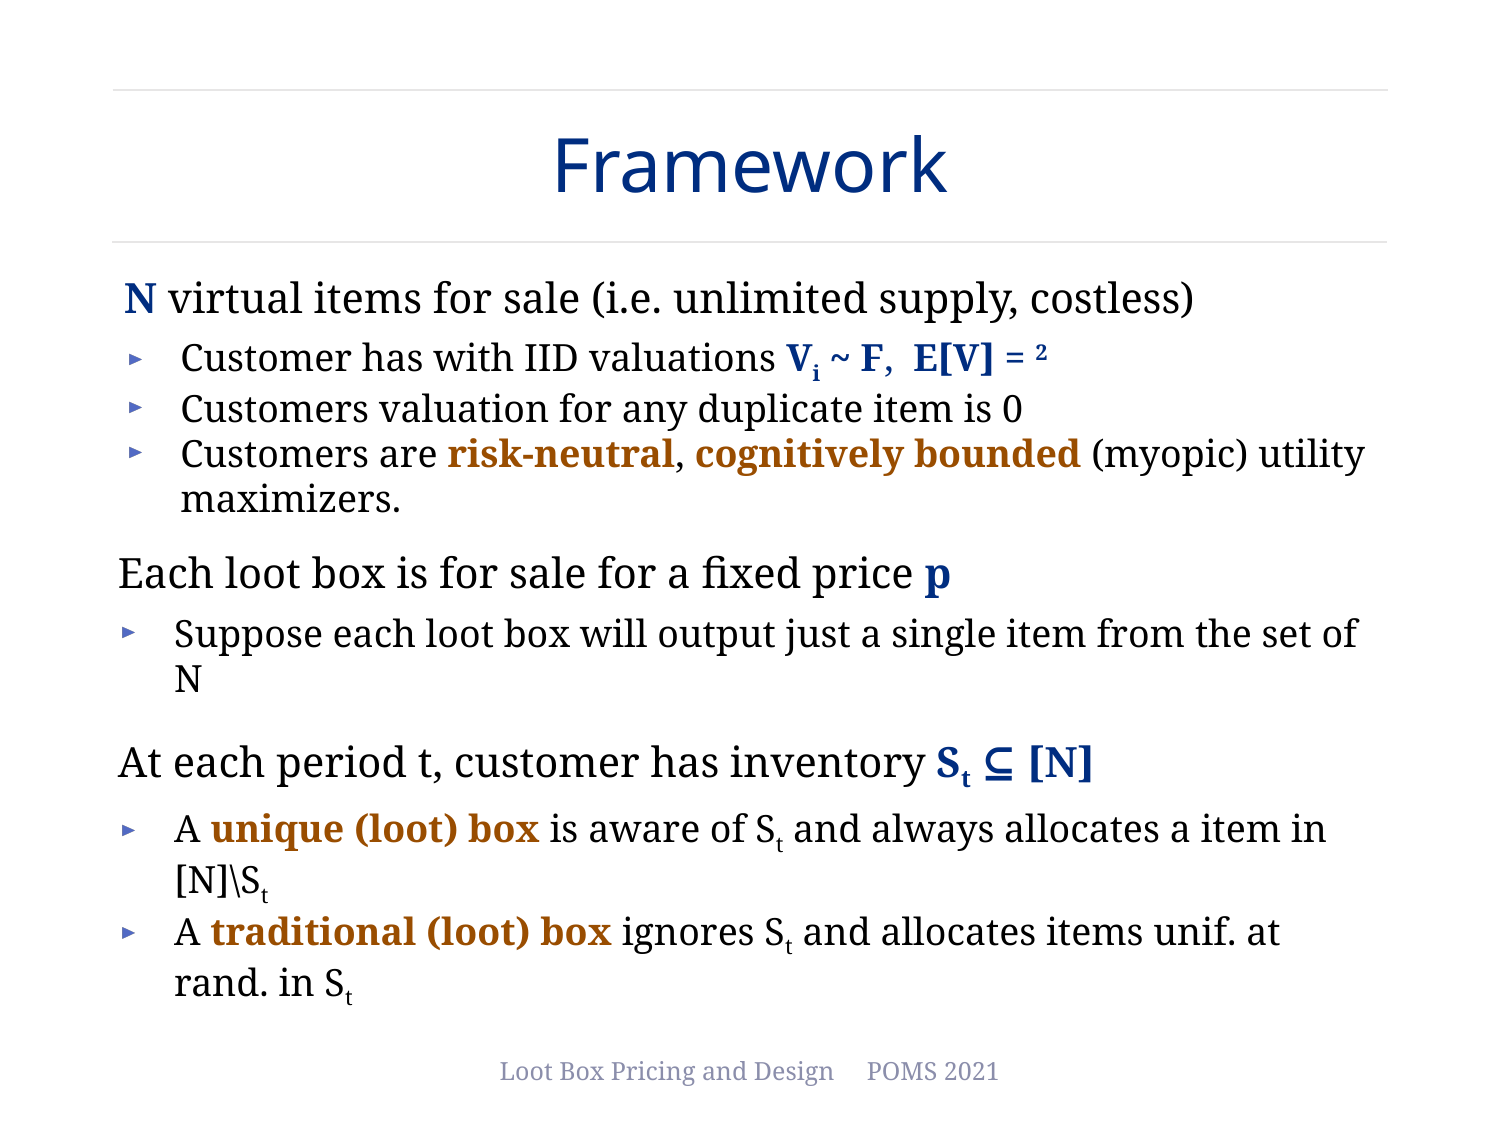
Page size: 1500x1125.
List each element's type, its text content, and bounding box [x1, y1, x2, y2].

picture [124, 439, 153, 466]
text_box At each period t, customer has inventory St ⊆ [N] A unique (loot) box is aware of St and always allocates a item in [N]\St A traditional (loot) box ignores St and allocates items unif. at rand. in St [103, 728, 1393, 1018]
picture [124, 394, 153, 421]
footer Loot Box Pricing and Design POMS 2021 [440, 1042, 1060, 1103]
title Framework [103, 59, 1397, 278]
picture [124, 346, 153, 373]
text_box Each loot box is for sale for a fixed price p Suppose each loot box will output just a single item from the set of N [103, 539, 1393, 708]
picture [117, 919, 146, 947]
picture [117, 817, 146, 844]
picture [117, 619, 146, 646]
